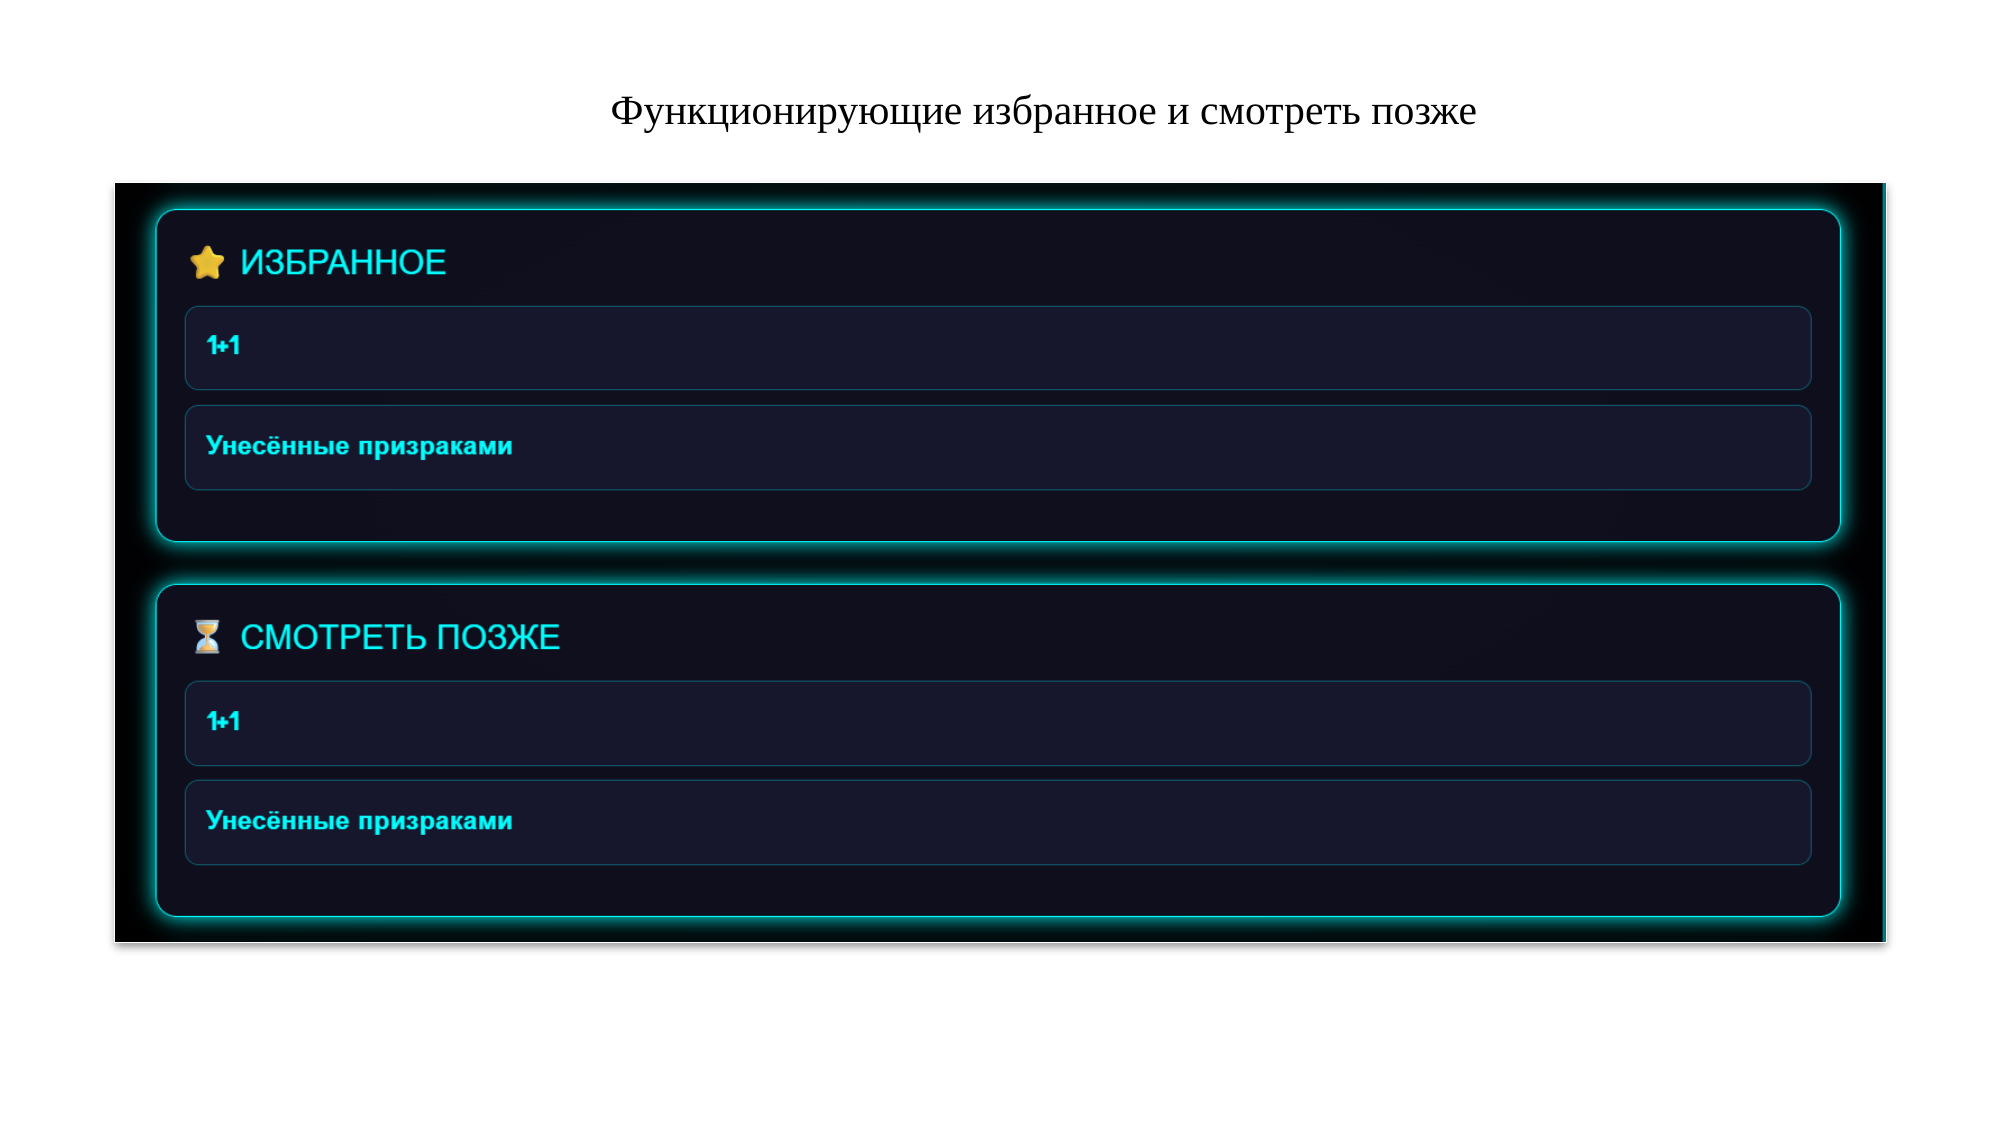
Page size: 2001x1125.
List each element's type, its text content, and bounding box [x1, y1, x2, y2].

picture [113, 182, 1886, 943]
text_box Функционирующие избранное и смотреть позже [595, 75, 1493, 140]
